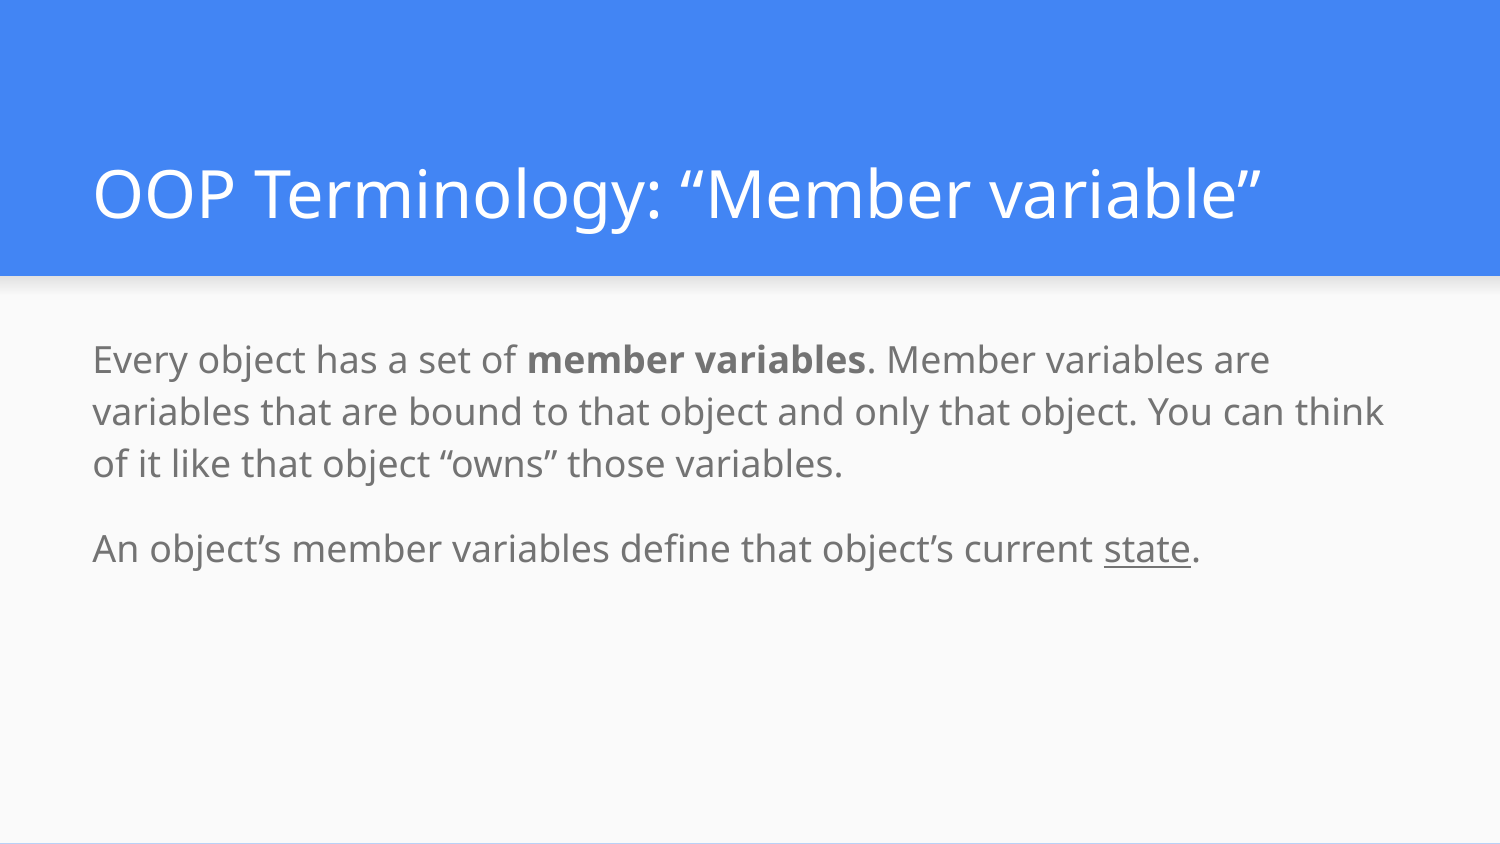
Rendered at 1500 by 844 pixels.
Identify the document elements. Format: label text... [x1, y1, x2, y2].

title OOP Terminology: “Member variable” [77, 121, 1427, 248]
list Every object has a set of member variables. Member variables are variables that are bound to that object and only that object. You can think of it like that object “owns” those variables. An object’s member variables define that object’s current state. [77, 314, 1427, 657]
